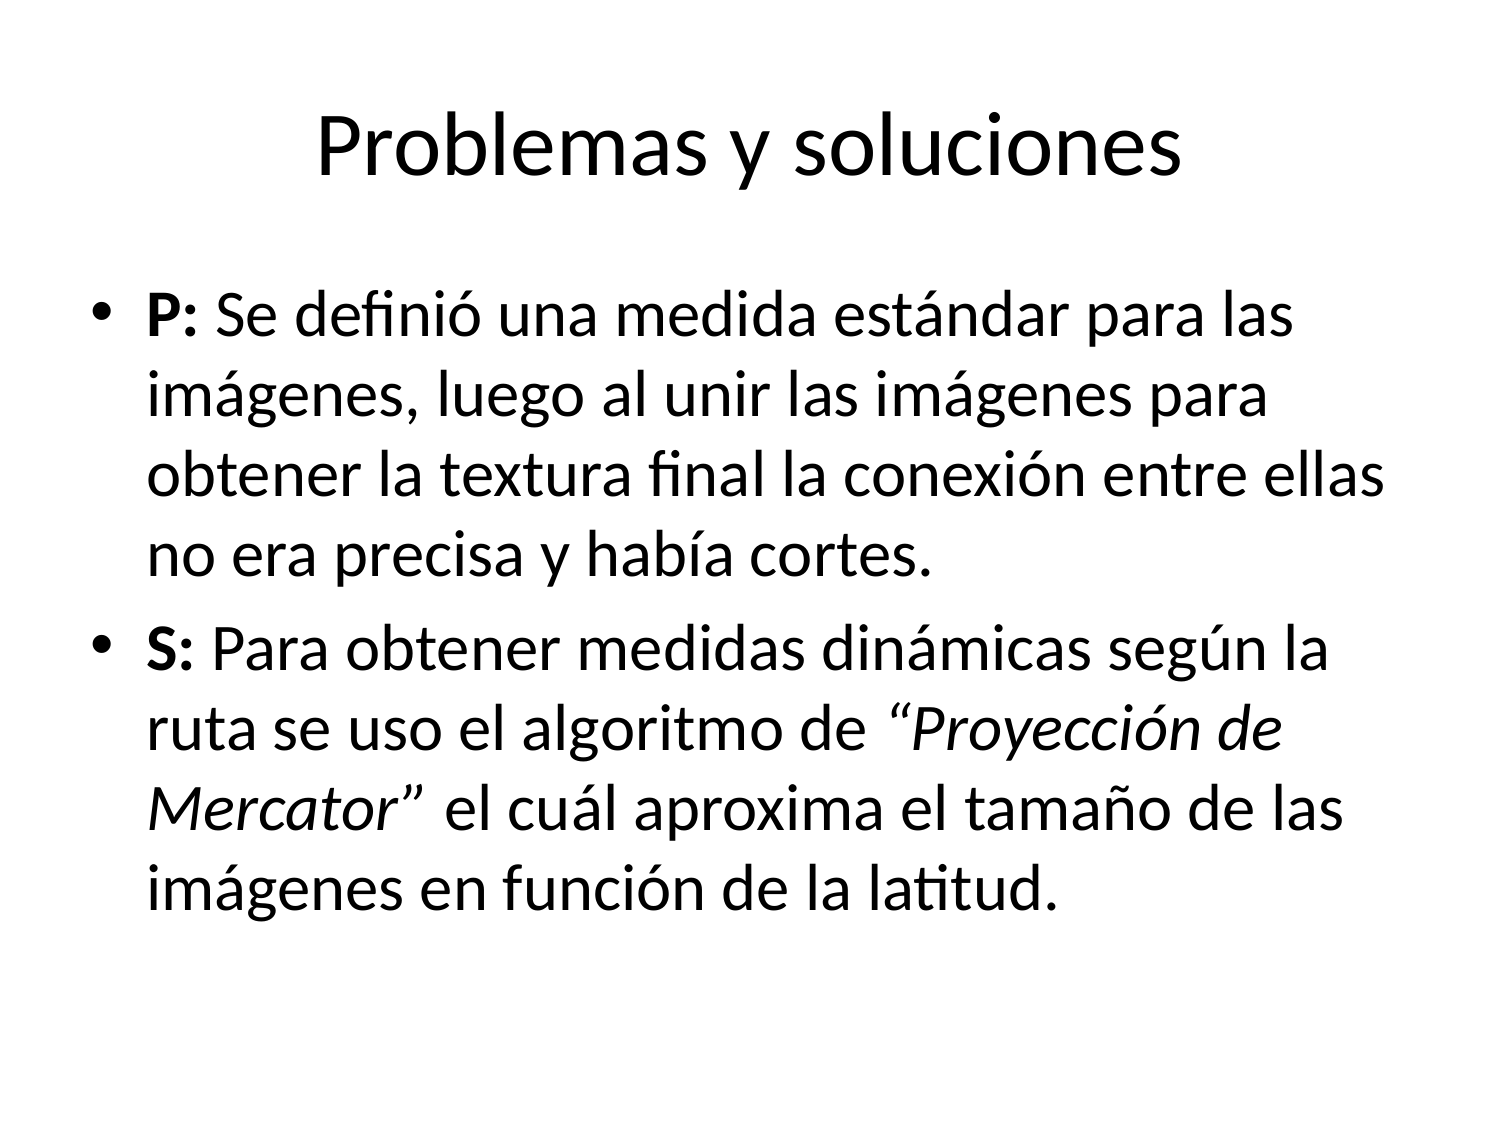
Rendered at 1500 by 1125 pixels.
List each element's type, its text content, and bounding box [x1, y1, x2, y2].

title Problemas y soluciones [75, 45, 1425, 233]
list P: Se definió una medida estándar para las imágenes, luego al unir las imágenes para obtener la textura final la conexión entre ellas no era precisa y había cortes. S: Para obtener medidas dinámicas según la ruta se uso el algoritmo de “Proyección de Mercator” el cuál aproxima el tamaño de las imágenes en función de la latitud. [75, 262, 1425, 1005]
